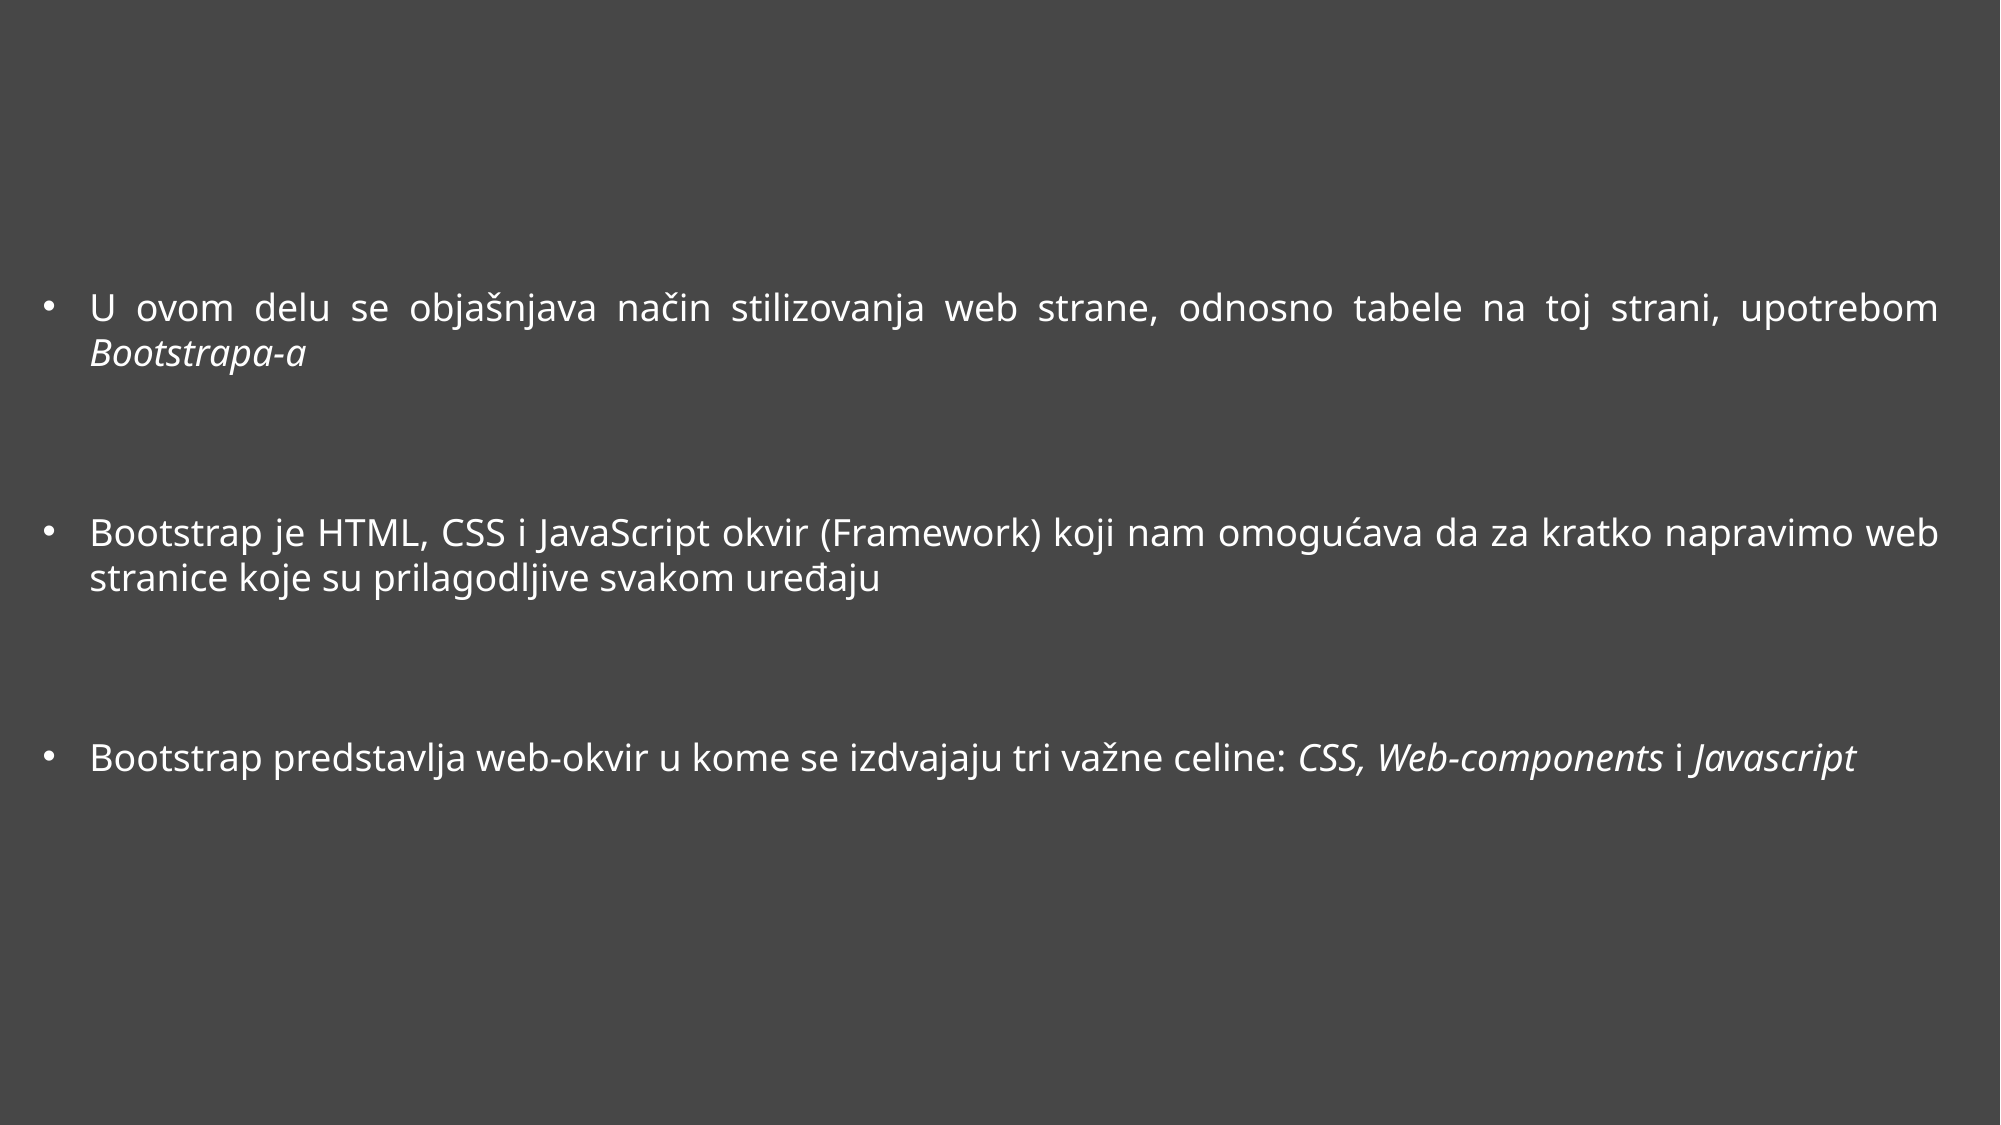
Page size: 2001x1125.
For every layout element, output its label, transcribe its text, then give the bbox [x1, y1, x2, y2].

text_box U ovom delu se objašnjava način stilizovanja web strane, odnosno tabele na toj strani, upotrebom Bootstrapa-a Bootstrap je HTML, CSS i JavaScript okvir (Framework) koji nam omogućava da za kratko napravimo web stranice koje su prilagodljive svakom uređaju Bootstrap predstavlja web-okvir u kome se izdvajaju tri važne celine: CSS, Web-components i Javascript [27, 276, 1956, 831]
